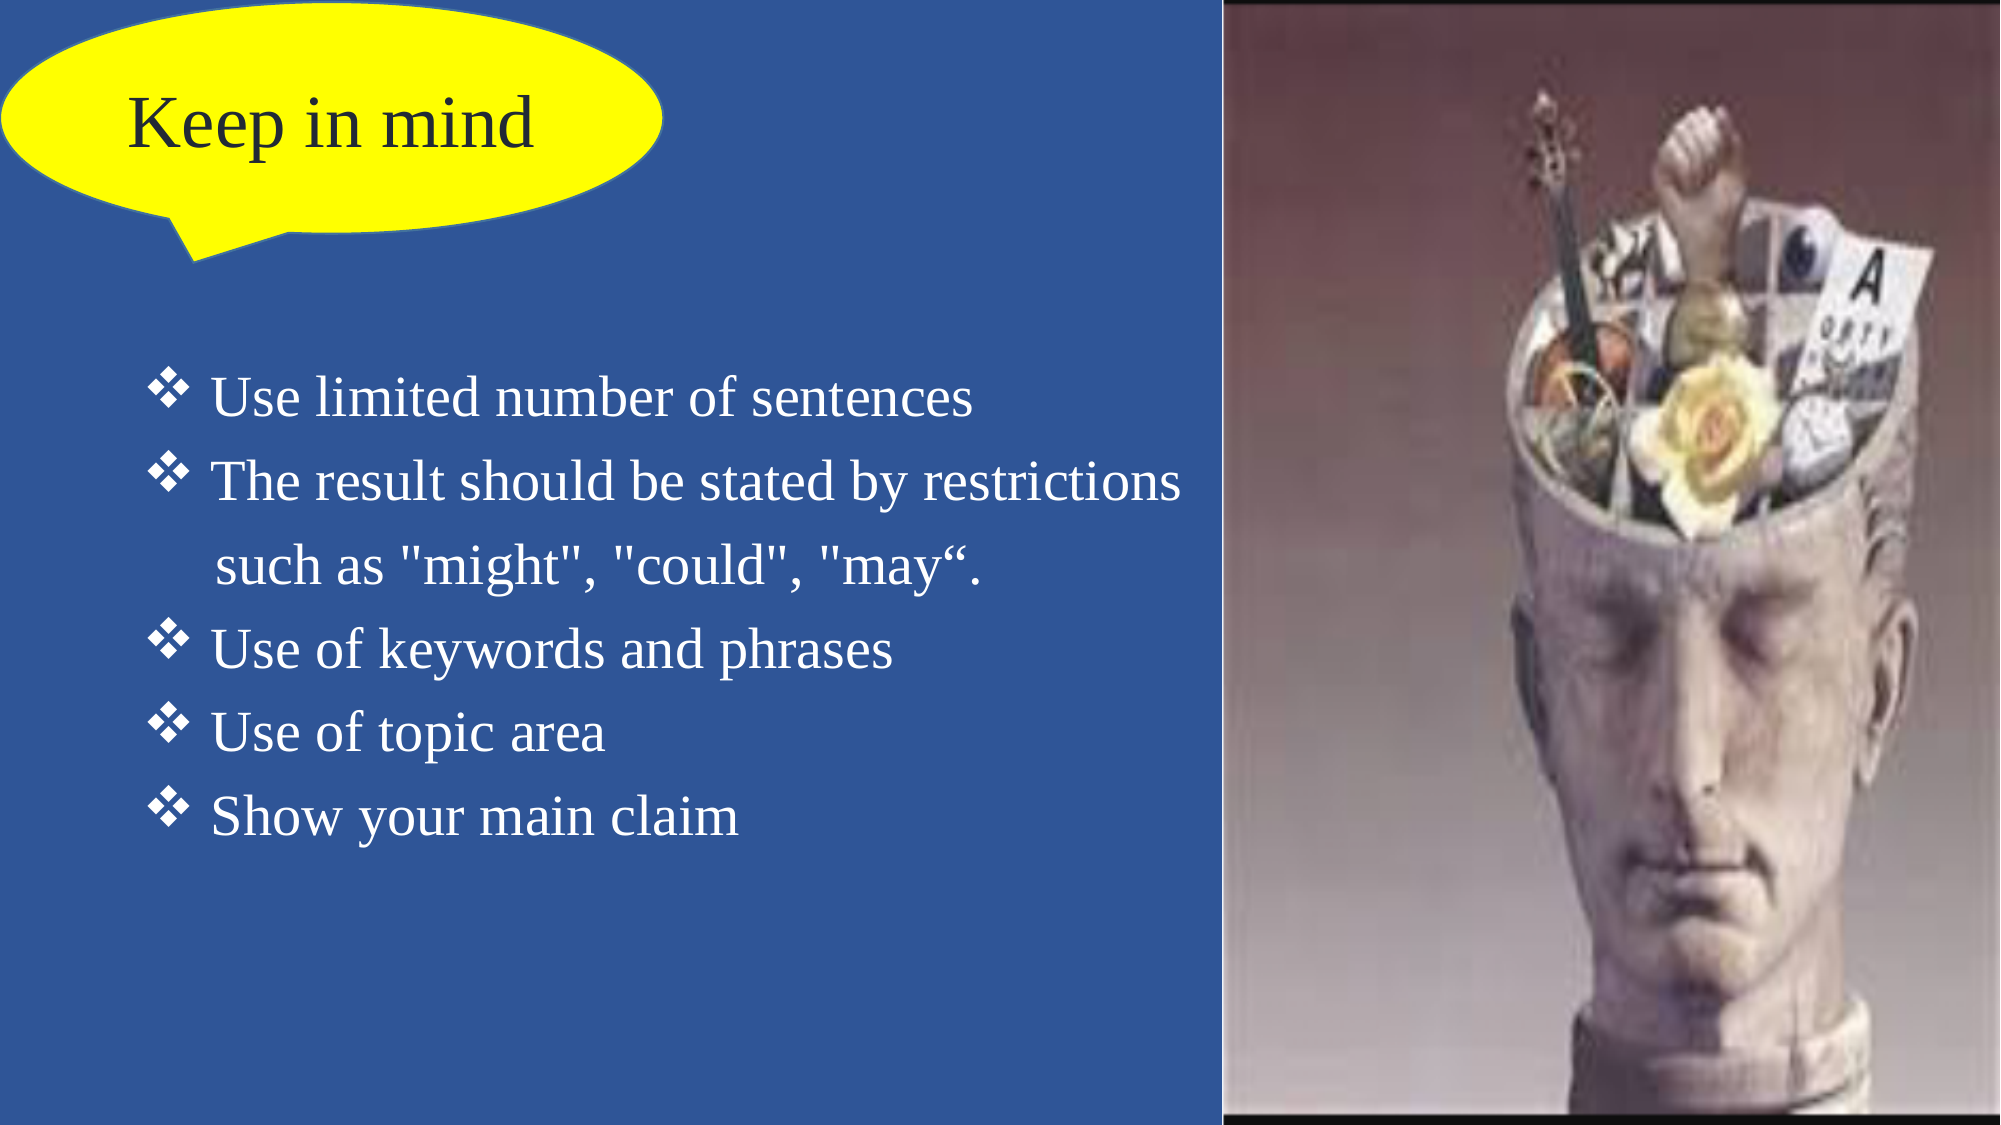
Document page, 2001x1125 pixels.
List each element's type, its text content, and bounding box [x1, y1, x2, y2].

text_box Keep in mind [0, 0, 665, 264]
picture [1222, 0, 2000, 1125]
list Use limited number of sentences The result should be stated by restrictions such as "might", "could", "may“. Use of keywords and phrases Use of topic area Show your main claim [127, 268, 1222, 982]
